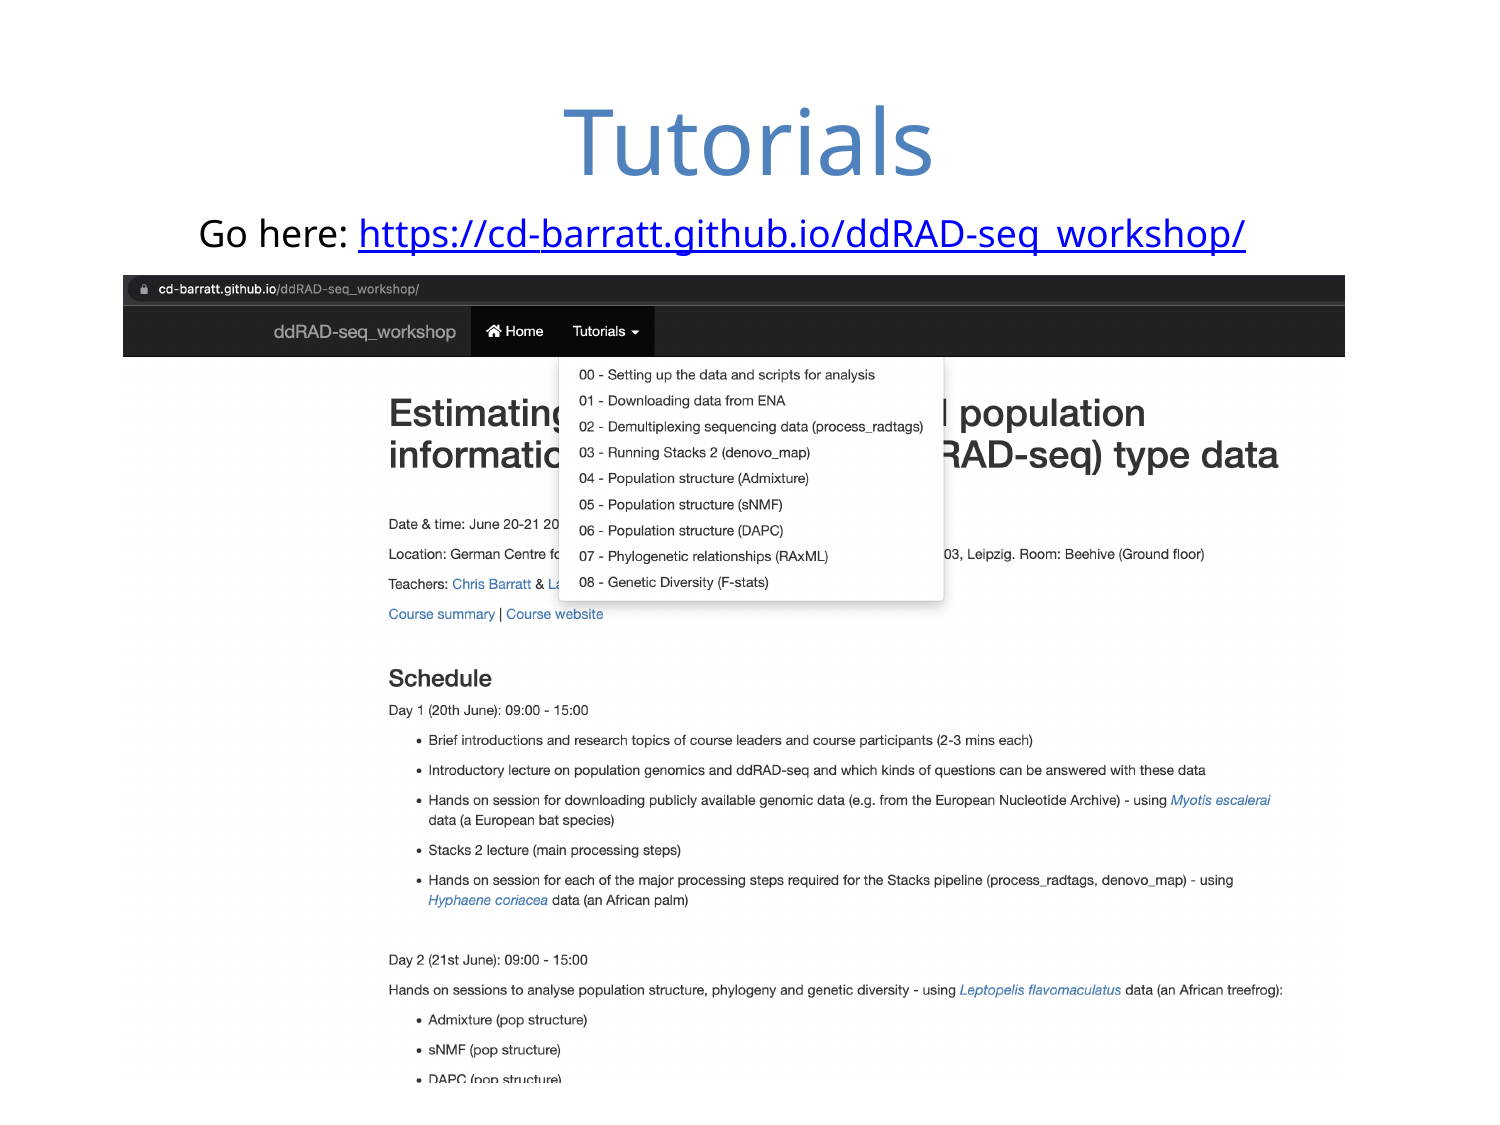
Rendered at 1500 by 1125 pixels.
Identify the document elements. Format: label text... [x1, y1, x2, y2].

picture [123, 275, 1346, 1083]
text_box Tutorials [74, 45, 1425, 233]
text_box Go here: https://cd-barratt.github.io/ddRAD-seq_workshop/ [183, 202, 1454, 268]
